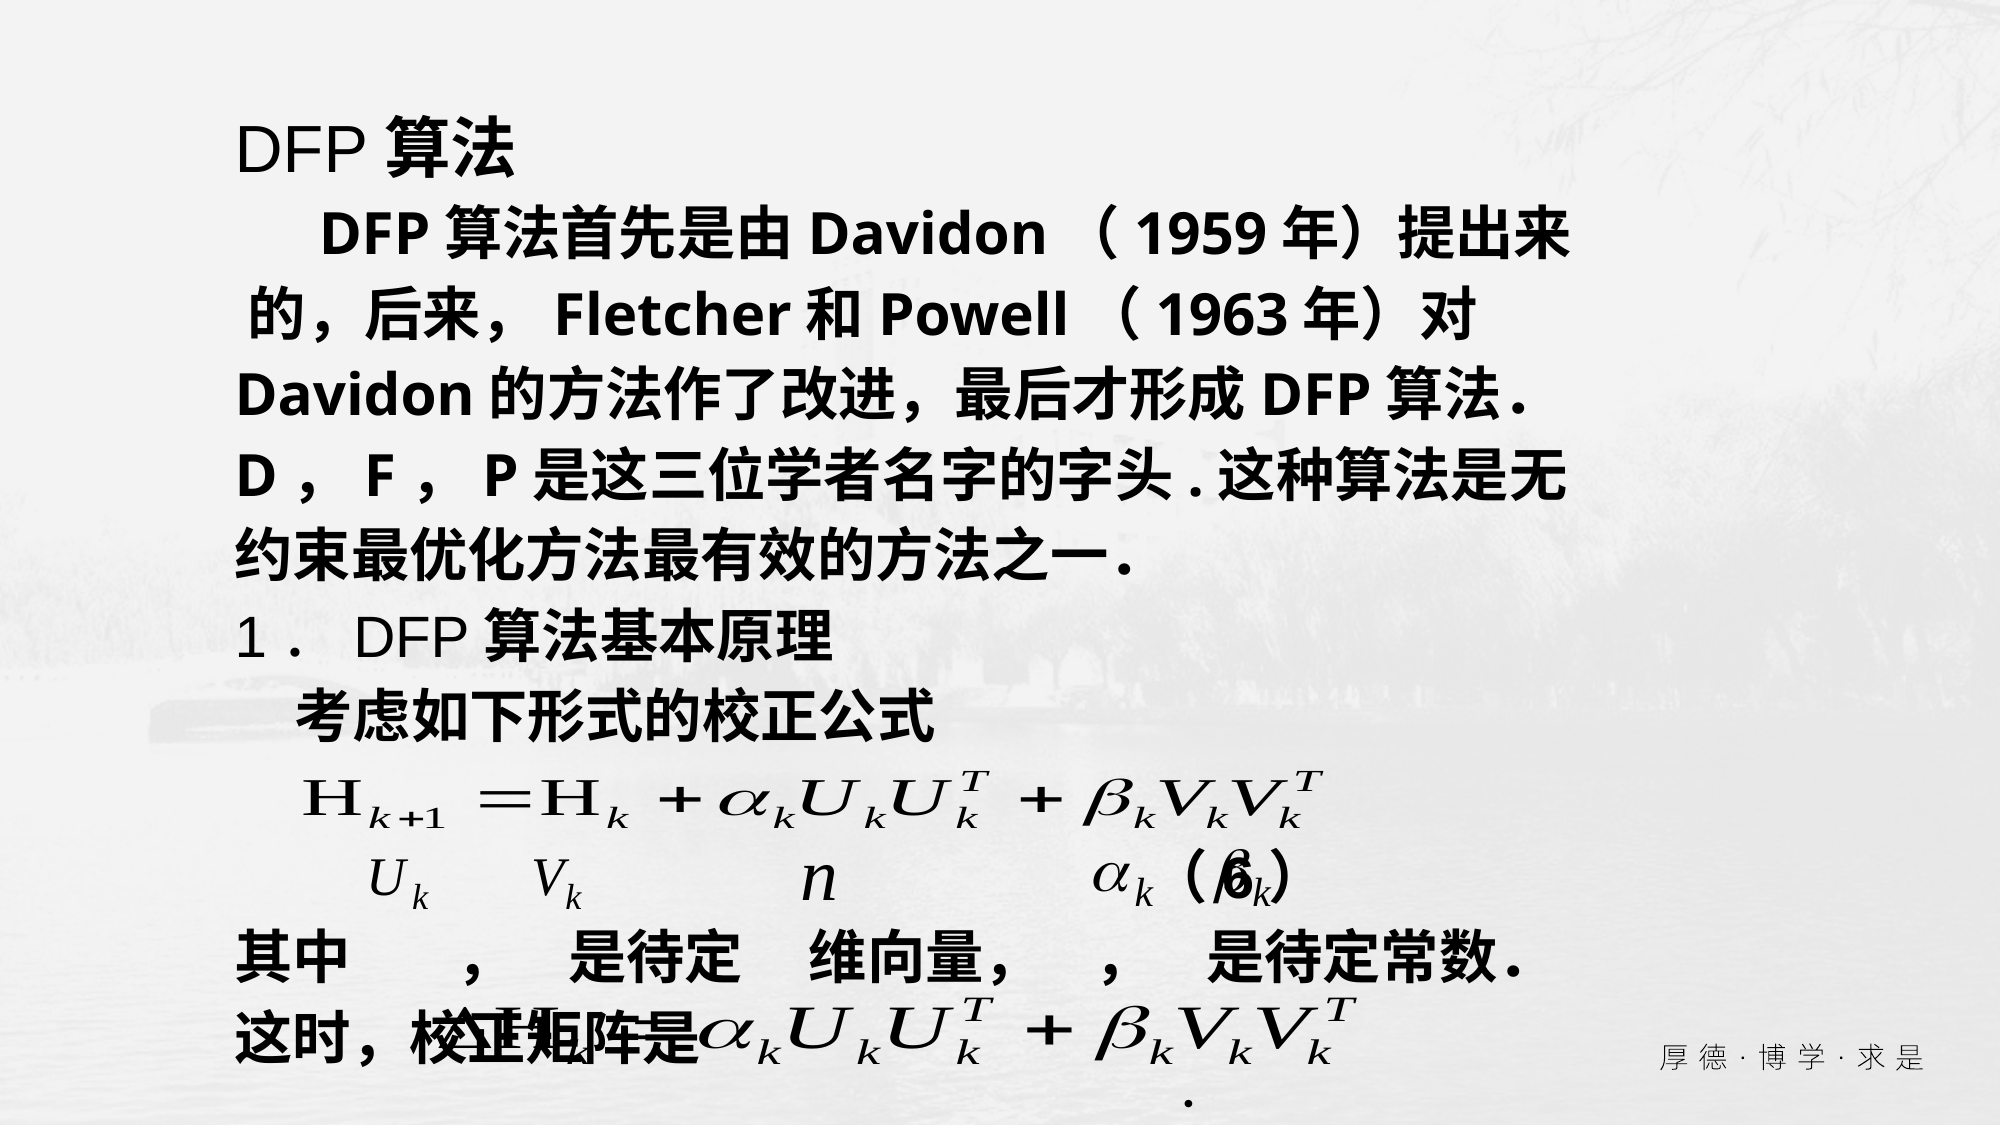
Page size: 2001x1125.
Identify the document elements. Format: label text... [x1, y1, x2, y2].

text_box [1798, 1054, 1825, 1070]
text_box [1759, 1043, 1786, 1071]
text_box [1082, 827, 1172, 921]
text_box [786, 850, 852, 922]
text_box DFP算法 DFP算法首先是由Davidon（1959年）提出来 的，后来，Fletcher和Powell（1963年）对Davidon的方法作了改进，最后才形成DFP算法．D，F，P是这三位学者名字的字头.这种算法是无约束最优化方法最有效的方法之一． 1．DFP算法基本原理 考虑如下形式的校正公式 （6） 其中 ， 是待定 维向量， ， 是待定常数．这时，校正矩阵是 ． [219, 82, 1602, 1124]
text_box [1706, 1059, 1727, 1070]
text_box [1900, 1045, 1918, 1056]
text_box [1699, 1051, 1710, 1071]
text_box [1200, 827, 1290, 921]
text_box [526, 838, 595, 922]
text_box [1857, 1043, 1885, 1070]
text_box [1660, 1045, 1688, 1071]
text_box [421, 981, 1377, 1080]
text_box [1896, 1058, 1923, 1071]
text_box [1800, 1043, 1823, 1055]
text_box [361, 838, 445, 922]
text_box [288, 757, 1345, 842]
